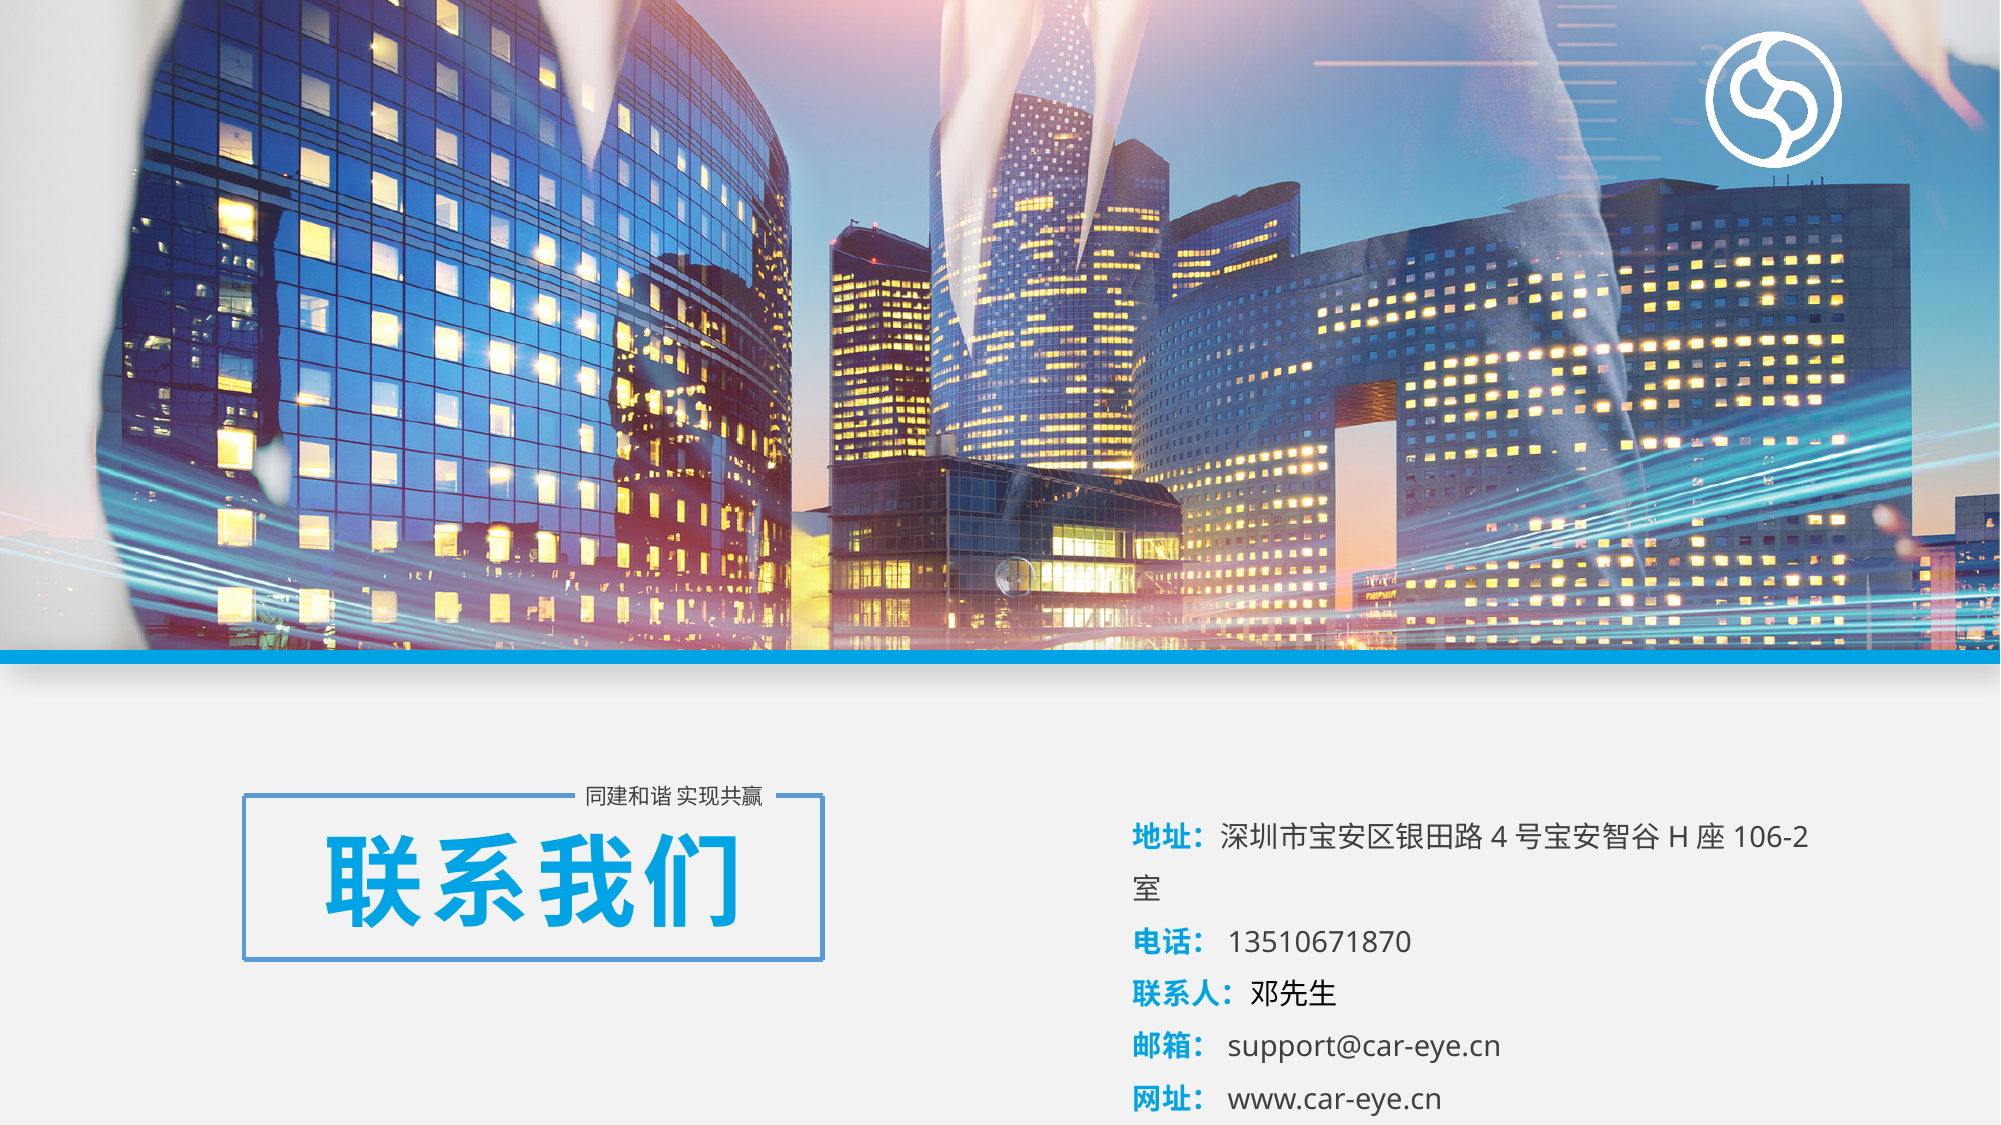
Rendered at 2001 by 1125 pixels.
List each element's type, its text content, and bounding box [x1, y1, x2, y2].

text_box [0, 0, 2000, 650]
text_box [243, 775, 823, 960]
picture [1698, 24, 1849, 175]
text_box 地址：深圳市宝安区银田路4号宝安智谷H座106-2室 电话：13510671870 联系人：邓先生 邮箱：support@car-eye.cn 网址：www.car-eye.cn [1118, 793, 1849, 1123]
